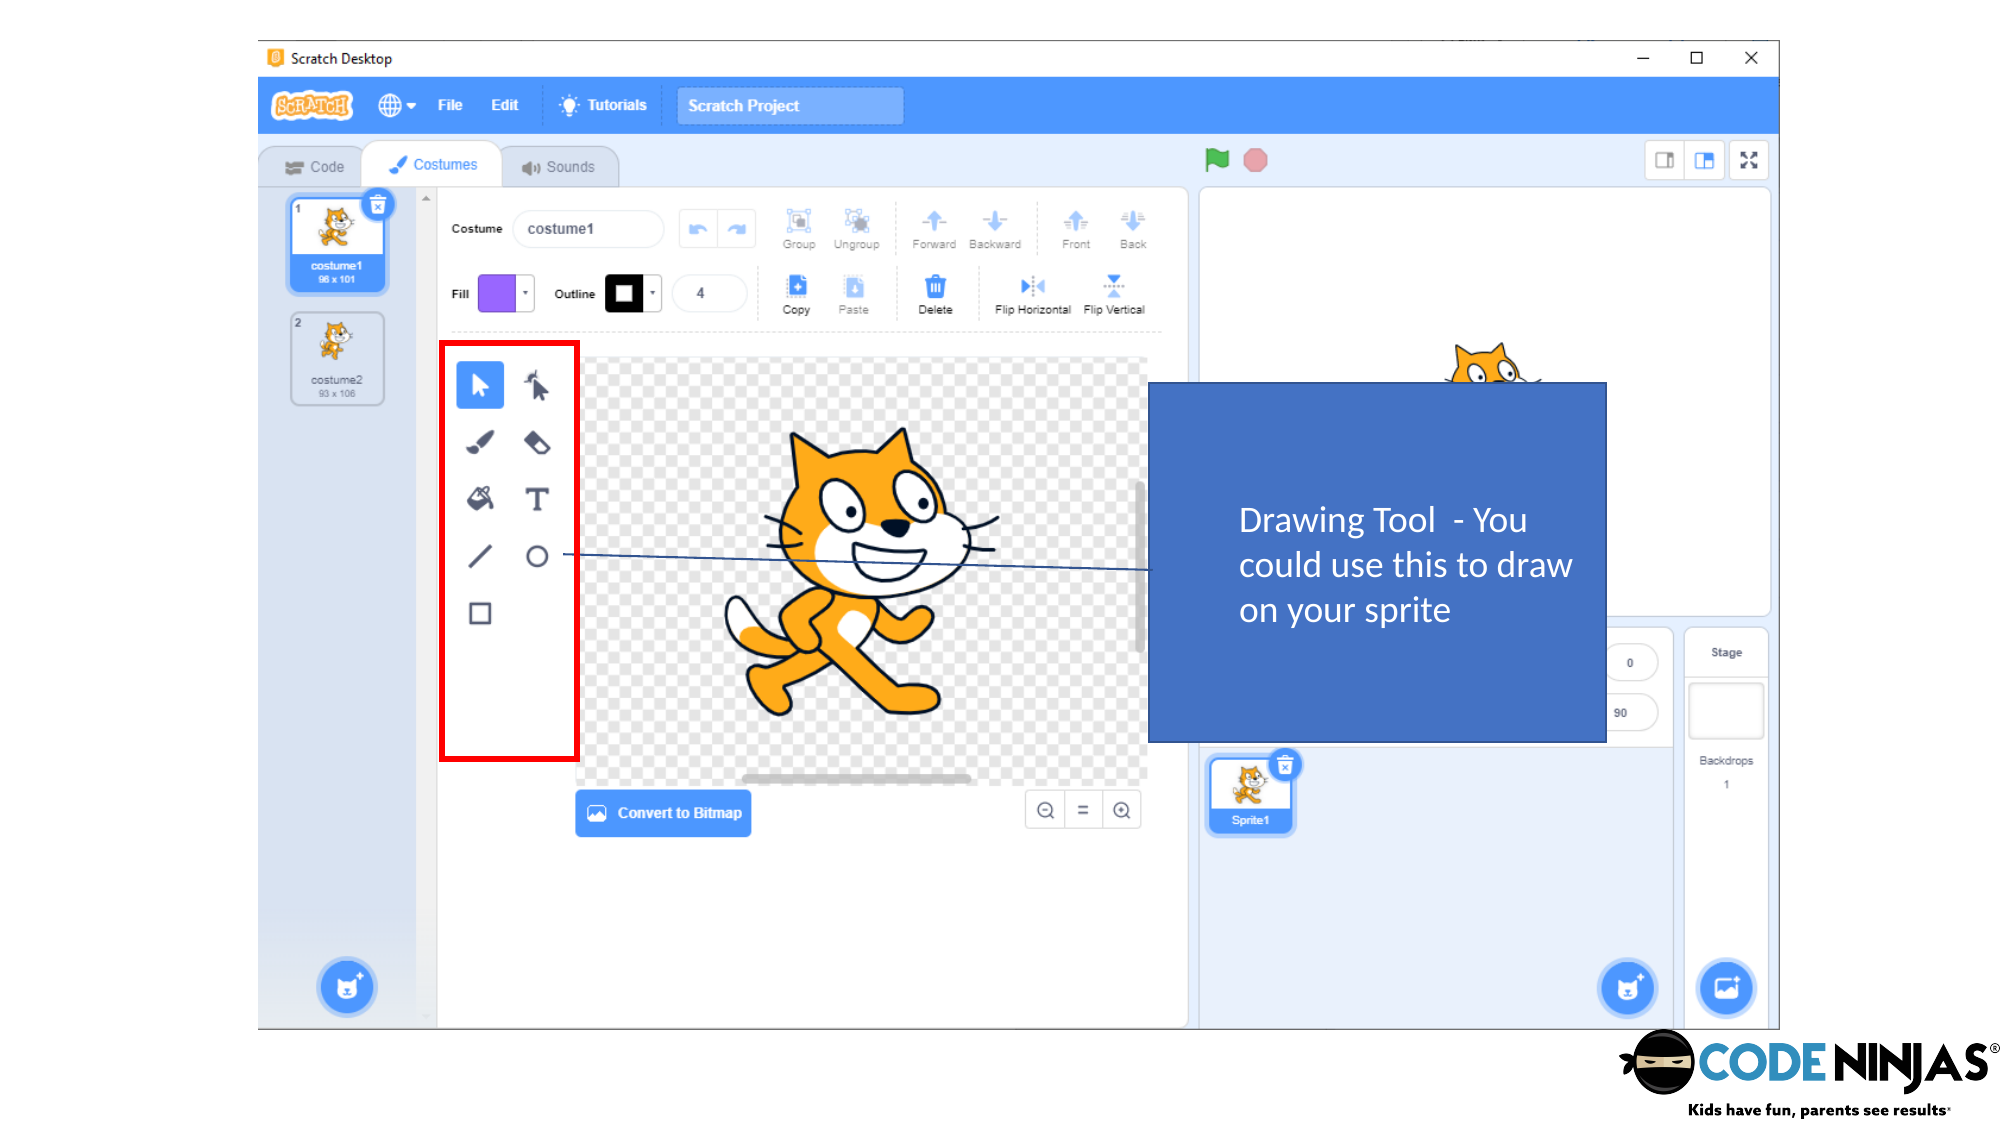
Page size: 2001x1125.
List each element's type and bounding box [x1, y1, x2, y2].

picture [258, 40, 2000, 1119]
